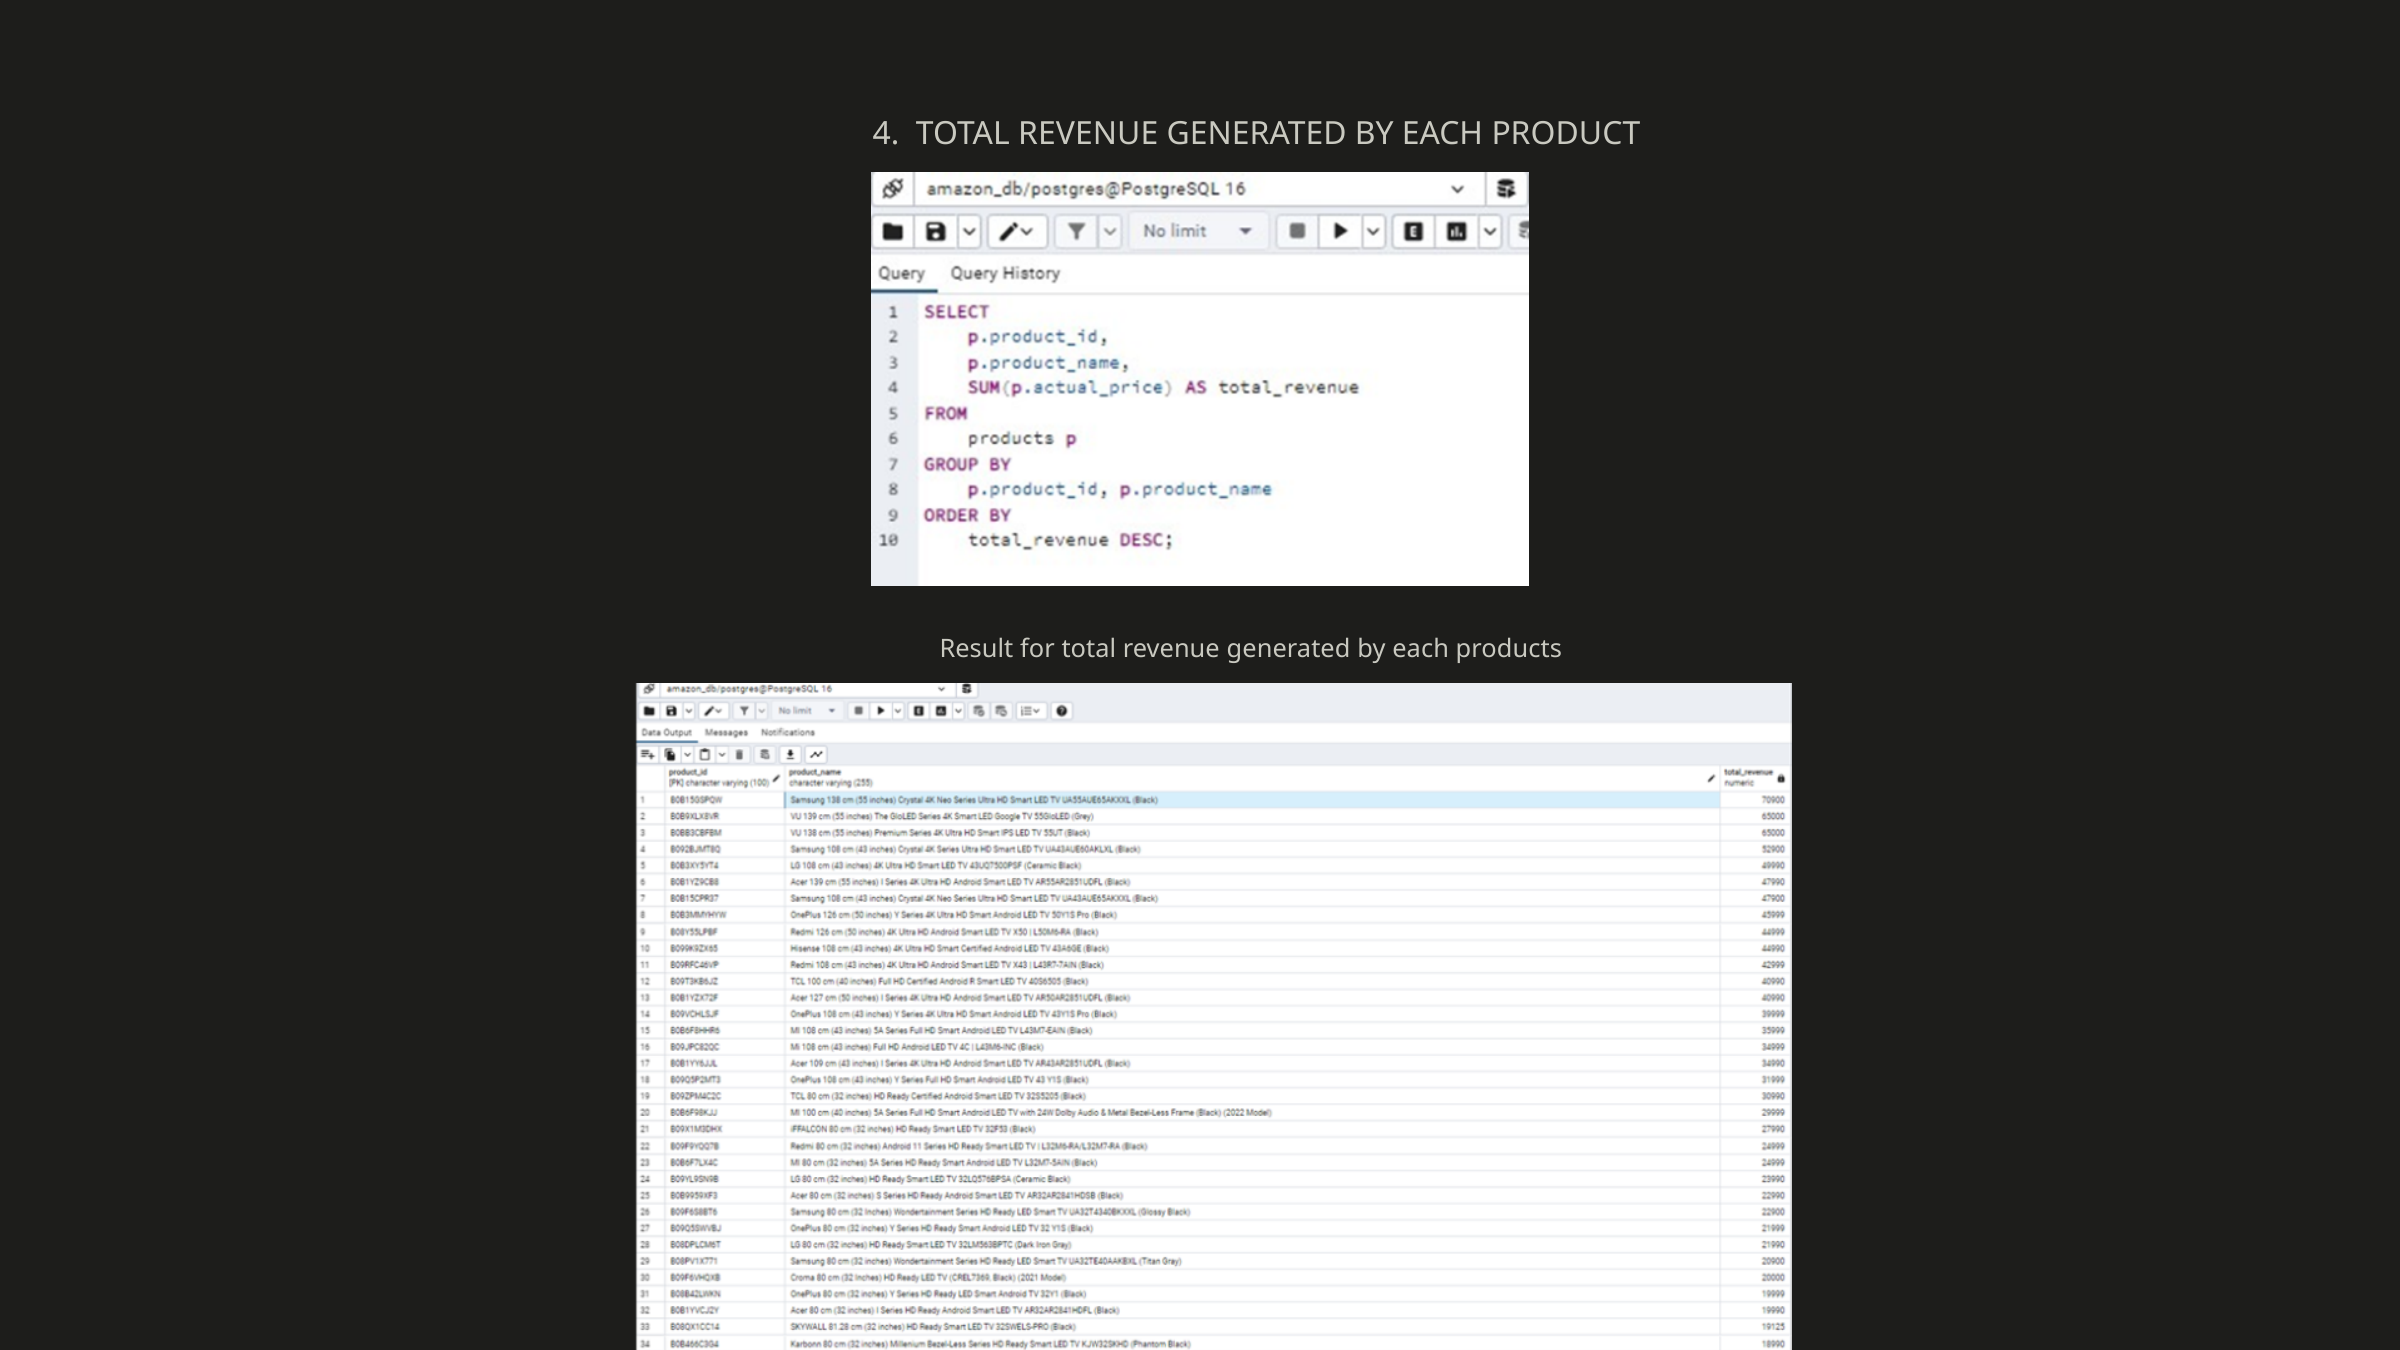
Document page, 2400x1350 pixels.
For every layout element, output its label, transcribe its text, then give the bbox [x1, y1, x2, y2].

text_box Result for total revenue generated by each products [593, 614, 1806, 656]
text_box 4. TOTAL REVENUE GENERATED BY EACH PRODUCT [593, 93, 1806, 145]
picture [871, 172, 1529, 586]
picture [608, 683, 1792, 1350]
text_box [0, 0, 2400, 1350]
